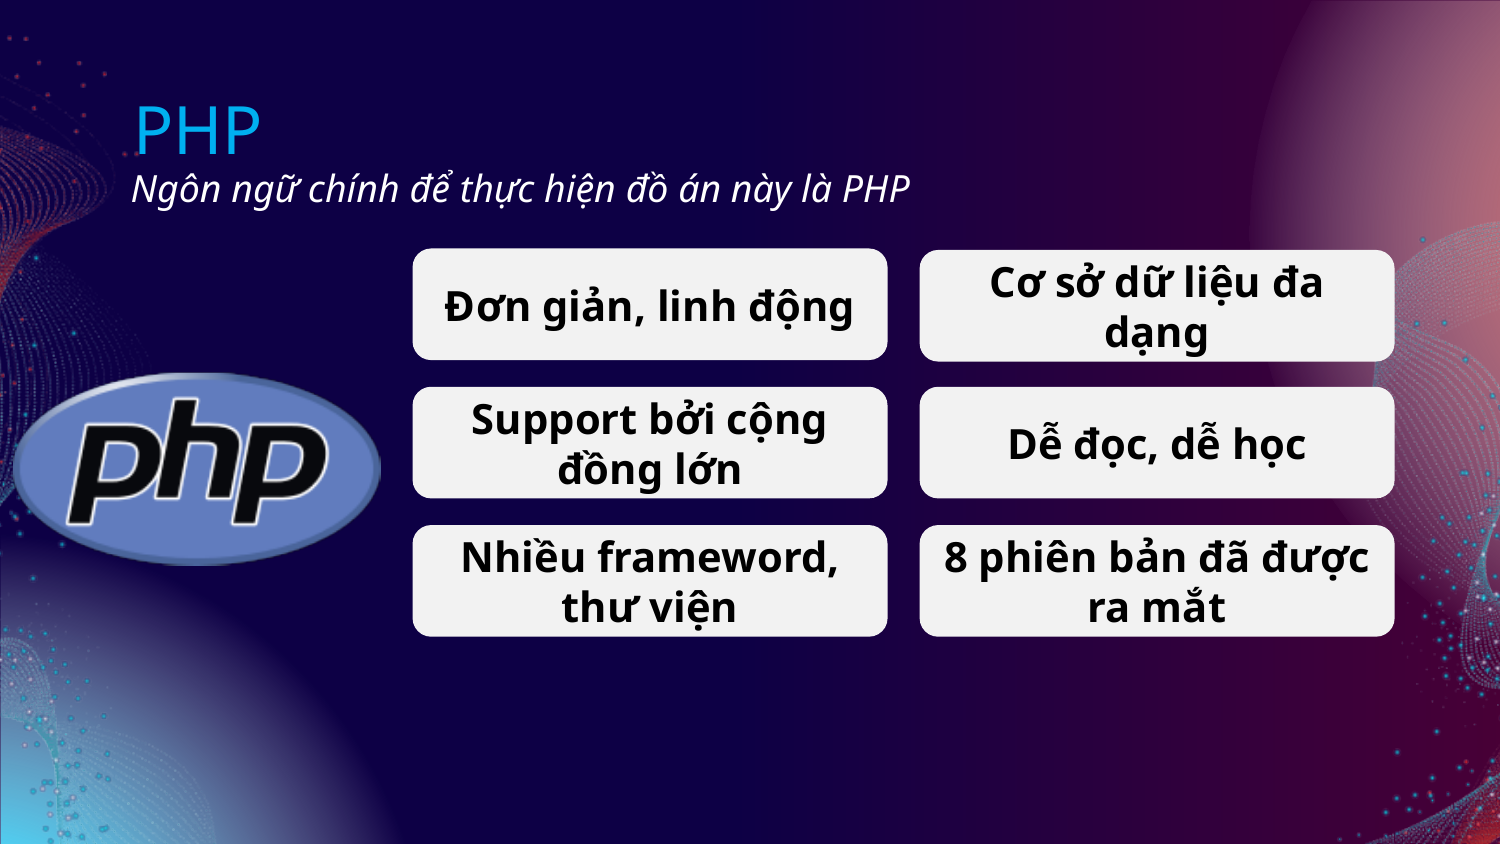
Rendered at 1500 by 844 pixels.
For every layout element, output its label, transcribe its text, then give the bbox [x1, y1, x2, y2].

title PHP [118, 72, 1382, 167]
text_box Nhiều frameword, thư viện [412, 525, 888, 637]
text_box Cơ sở dữ liệu đa dạng [919, 249, 1395, 362]
picture [0, 0, 417, 844]
text_box 8 phiên bản đã được ra mắt [919, 525, 1395, 637]
text_box Đơn giản, linh động [412, 248, 888, 361]
subtitle Ngôn ngữ chính để thực hiện đồ án này là PHP [92, 166, 1208, 225]
picture [1180, 196, 1500, 844]
text_box Support bởi cộng đồng lớn [412, 386, 888, 499]
text_box Dễ đọc, dễ học [919, 386, 1395, 499]
